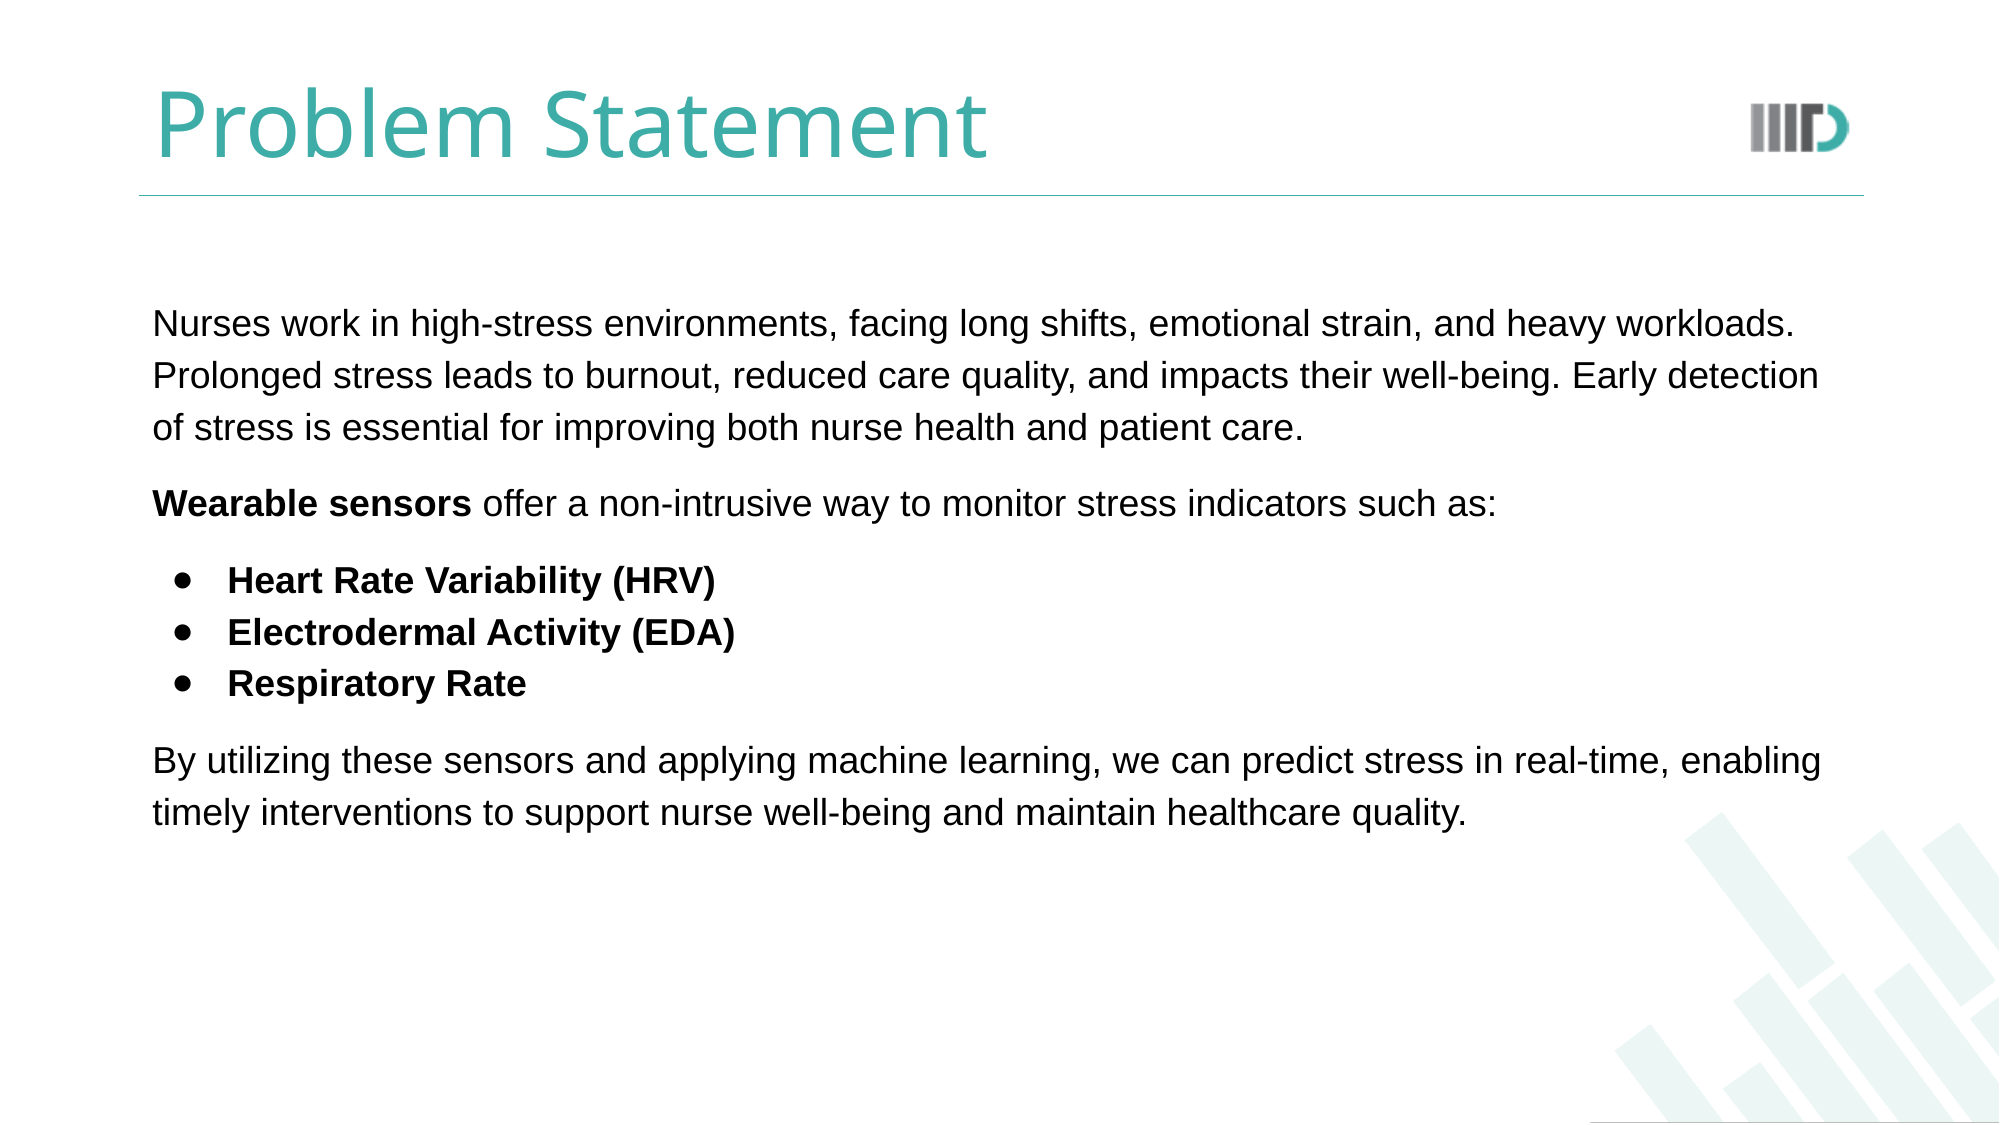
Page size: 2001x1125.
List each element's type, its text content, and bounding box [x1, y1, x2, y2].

picture [1732, 91, 1864, 165]
title Problem Statement [138, 60, 1689, 196]
picture [1590, 785, 2000, 1125]
list Nurses work in high-stress environments, facing long shifts, emotional strain, and heavy workloads. Prolonged stress leads to burnout, reduced care quality, and impacts their well-being. Early detection of stress is essential for improving both nurse health and patient care. Wearable sensors offer a non-intrusive way to monitor stress indicators such as: Heart Rate Variability (HRV) Electrodermal Activity (EDA) Respiratory Rate By utilizing these sensors and applying machine learning, we can predict stress in real-time, enabling timely interventions to support nurse well-being and maintain healthcare quality. [137, 284, 1863, 1072]
